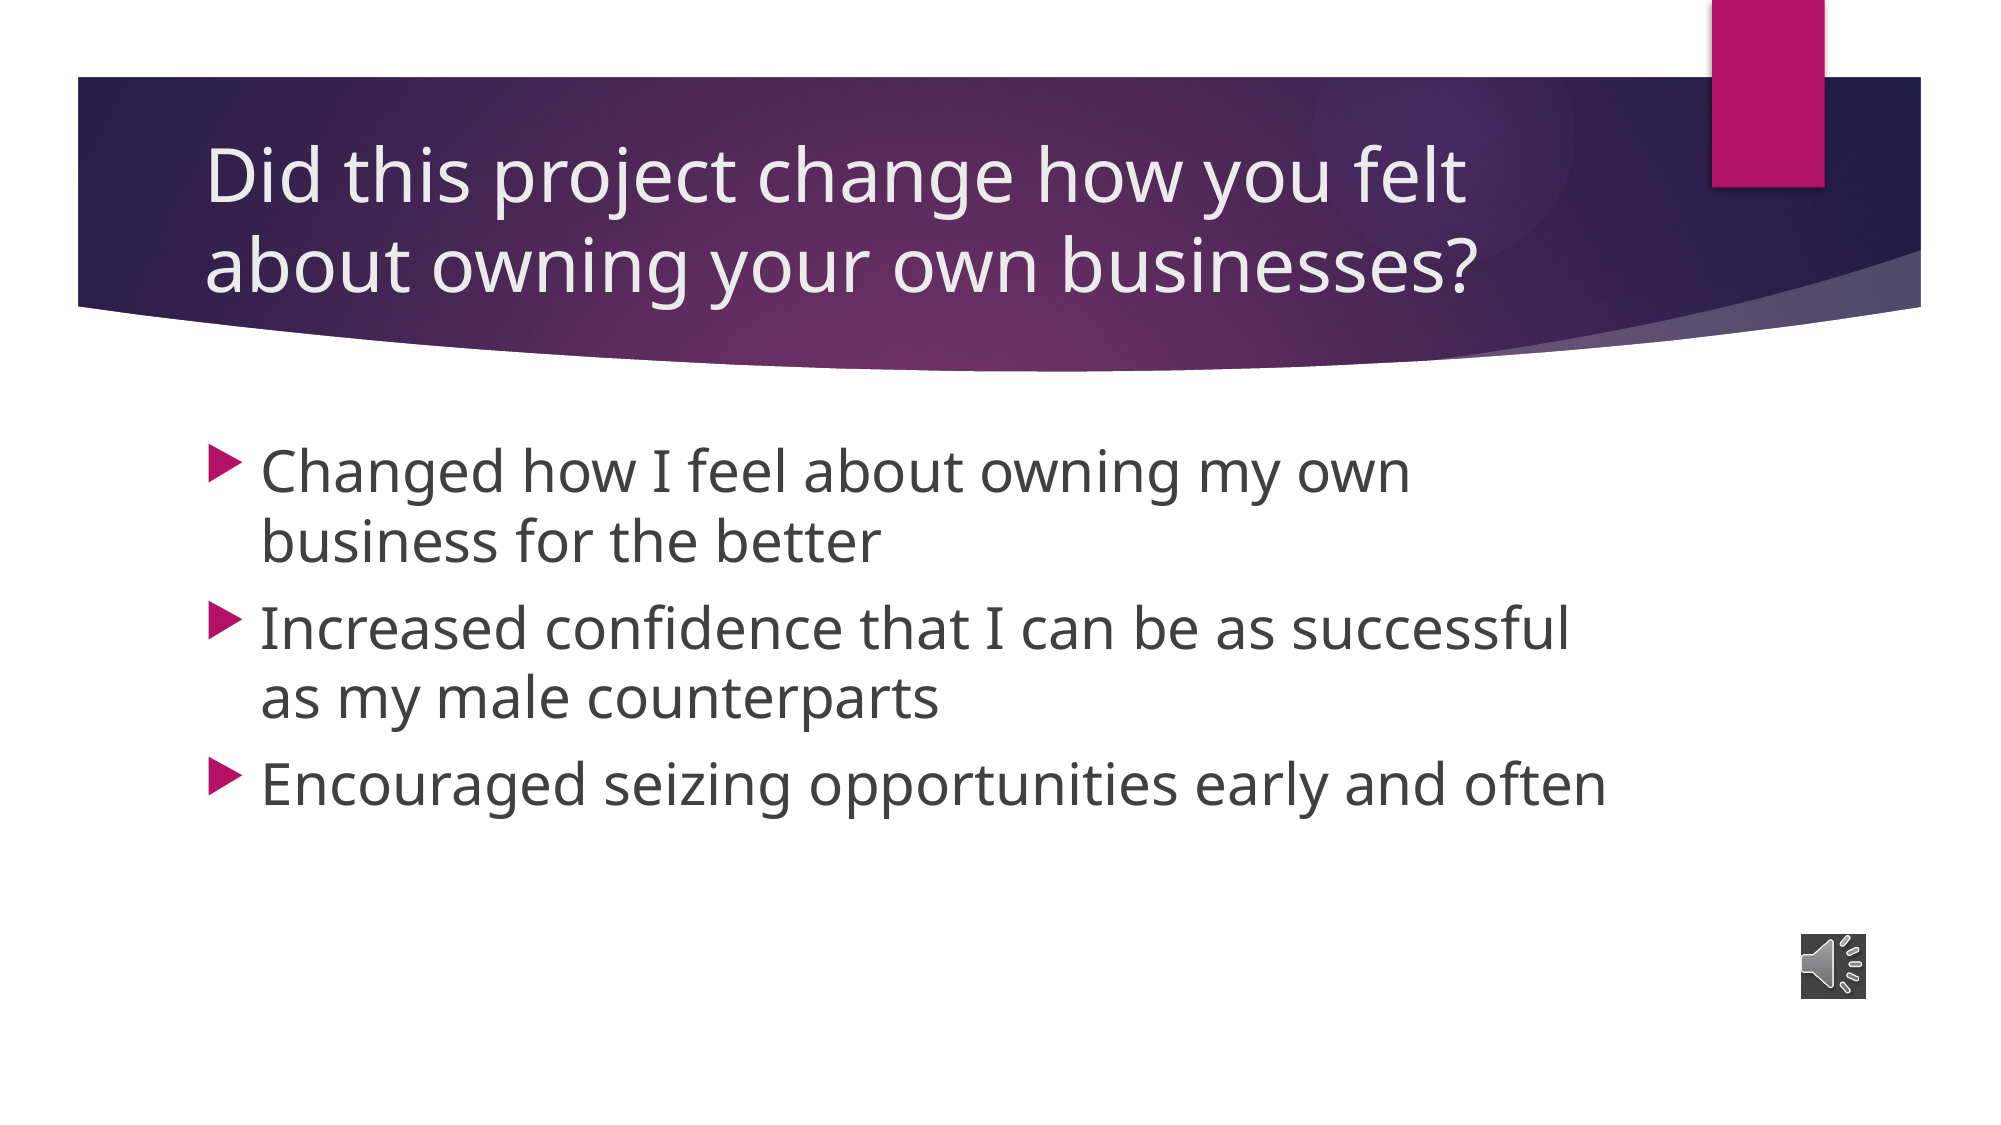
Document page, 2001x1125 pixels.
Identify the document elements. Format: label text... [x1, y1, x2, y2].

list Changed how I feel about owning my own business for the better Increased confidence that I can be as successful as my male counterparts Encouraged seizing opportunities early and often [189, 427, 1638, 988]
picture [1799, 932, 1867, 1000]
title Did this project change how you felt about owning your own businesses? [189, 159, 1627, 276]
